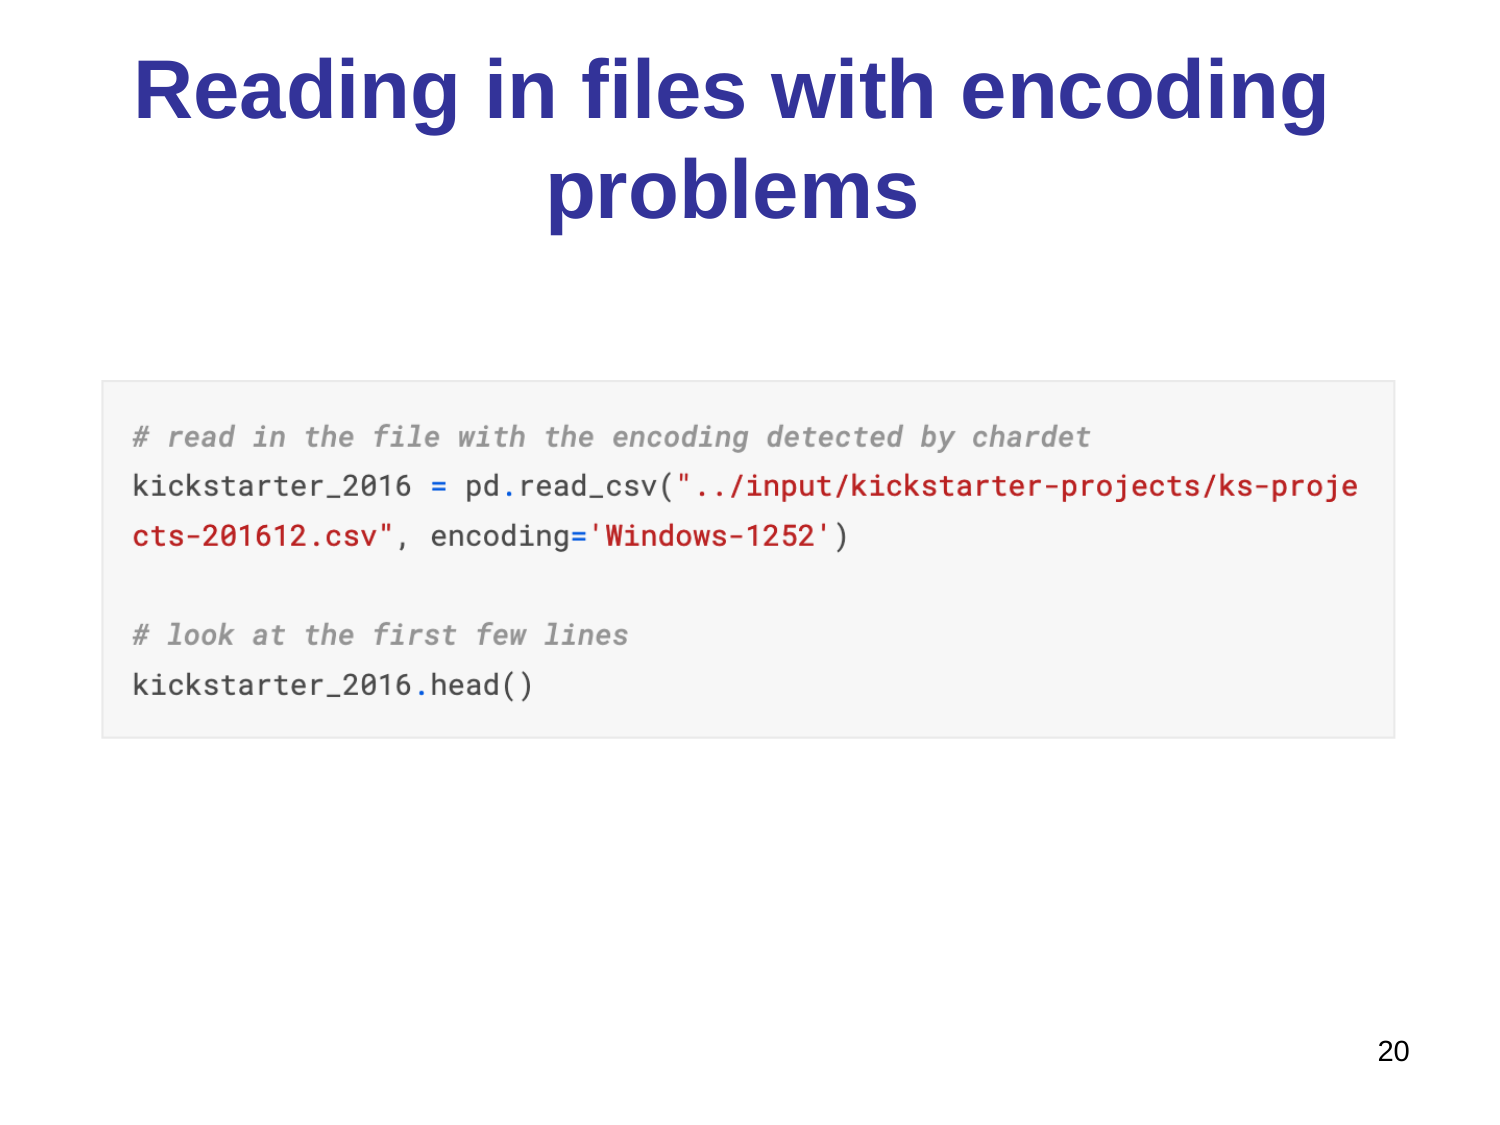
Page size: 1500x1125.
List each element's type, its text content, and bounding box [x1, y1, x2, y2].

text_box [49, 172, 1447, 279]
picture [91, 378, 1409, 747]
slide_number 20 [1074, 1024, 1426, 1103]
title Reading in files with encoding problems [57, 91, 1408, 172]
